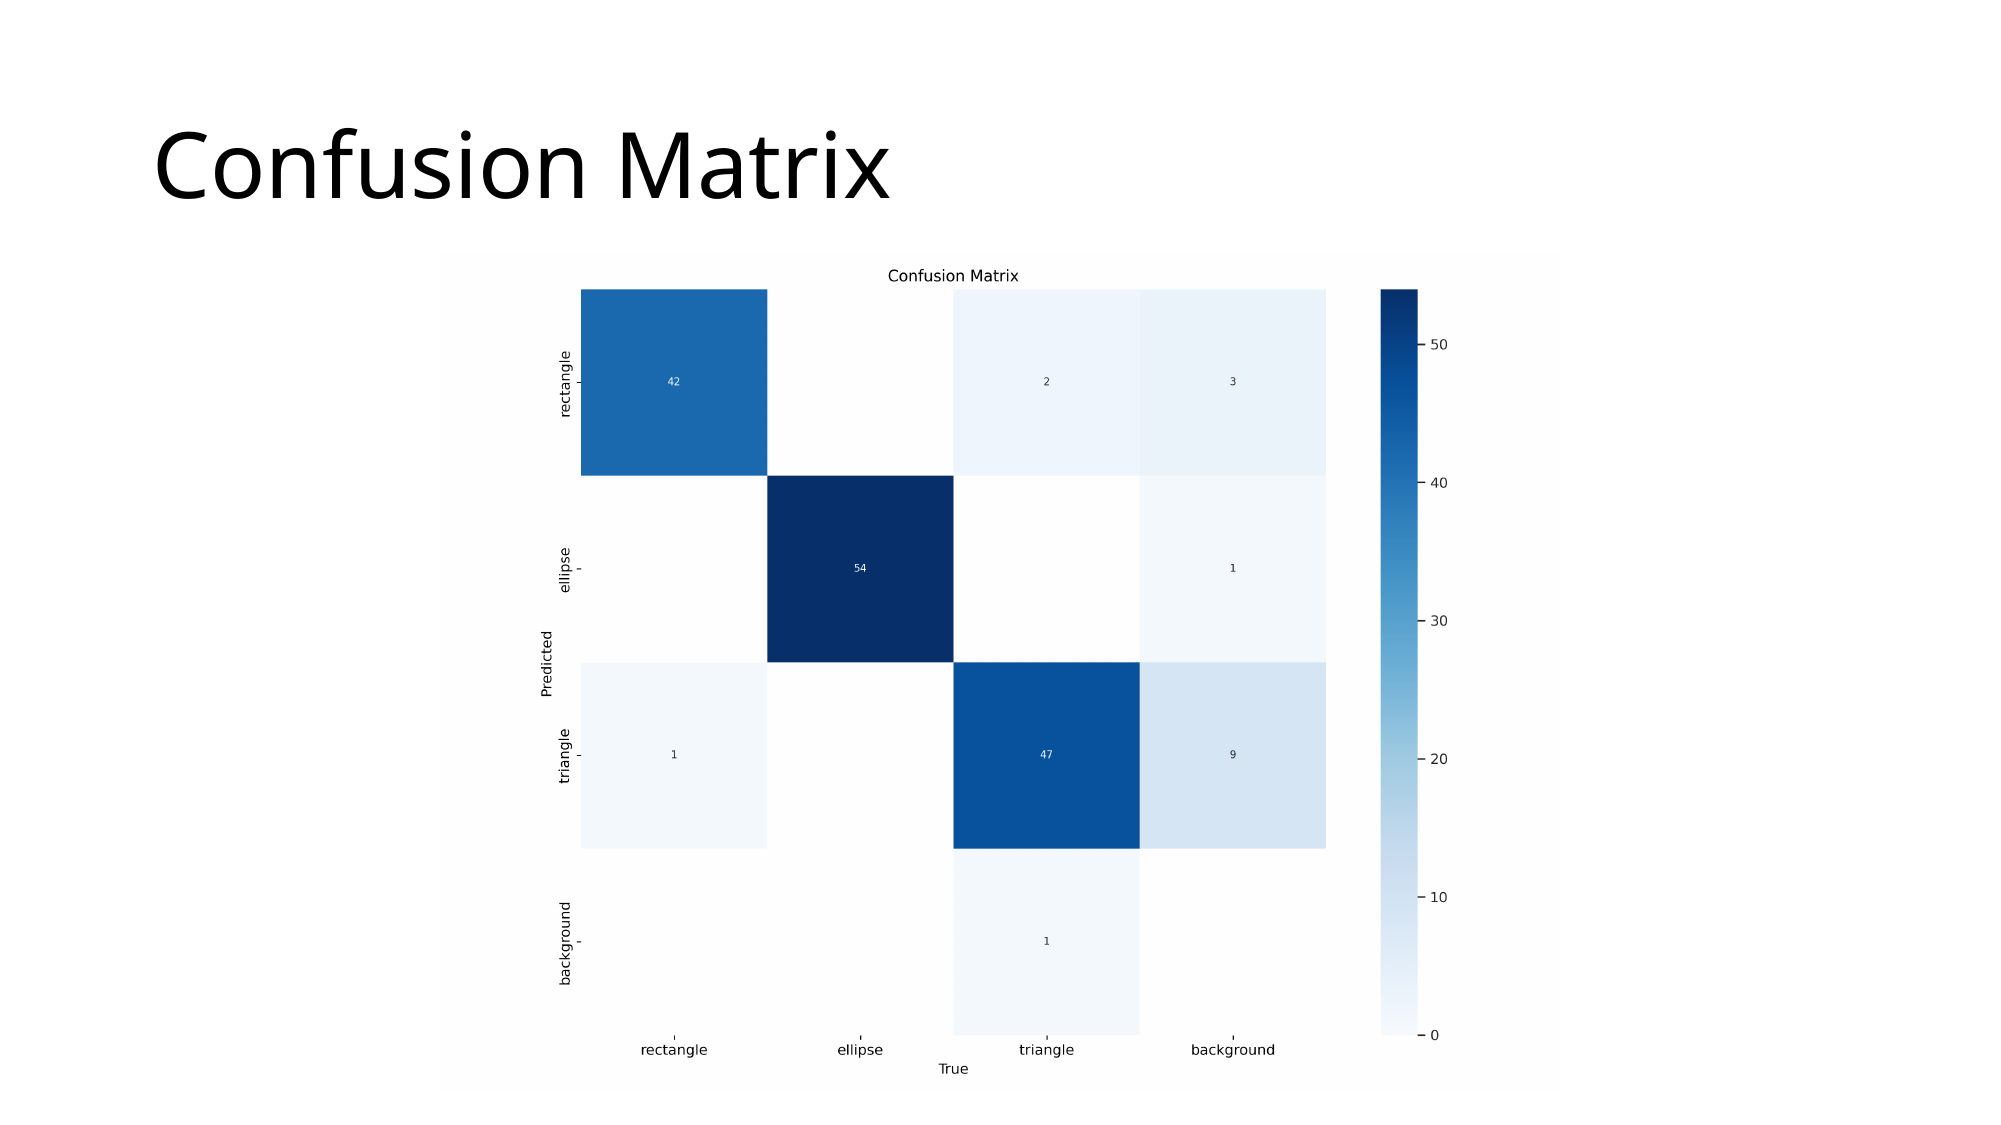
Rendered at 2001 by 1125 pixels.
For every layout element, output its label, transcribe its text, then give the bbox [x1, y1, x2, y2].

title Confusion Matrix [137, 59, 1863, 278]
picture [439, 252, 1560, 1093]
